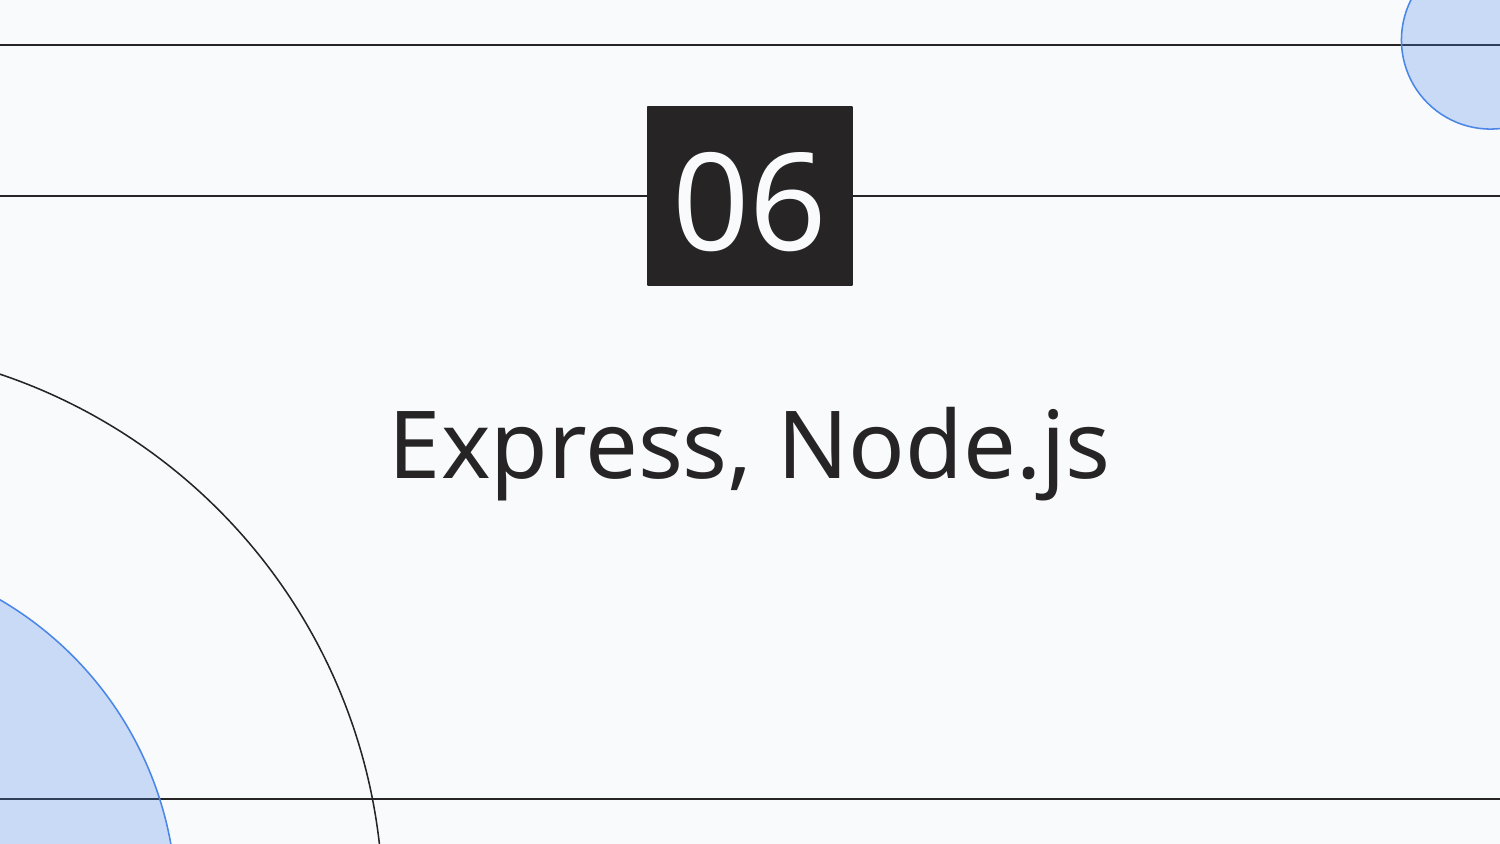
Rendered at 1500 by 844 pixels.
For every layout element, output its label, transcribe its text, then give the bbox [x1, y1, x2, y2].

title 06 [647, 208, 853, 286]
title 06 [647, 106, 853, 195]
title Express, Node.js [388, 355, 1178, 513]
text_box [0, 344, 384, 844]
